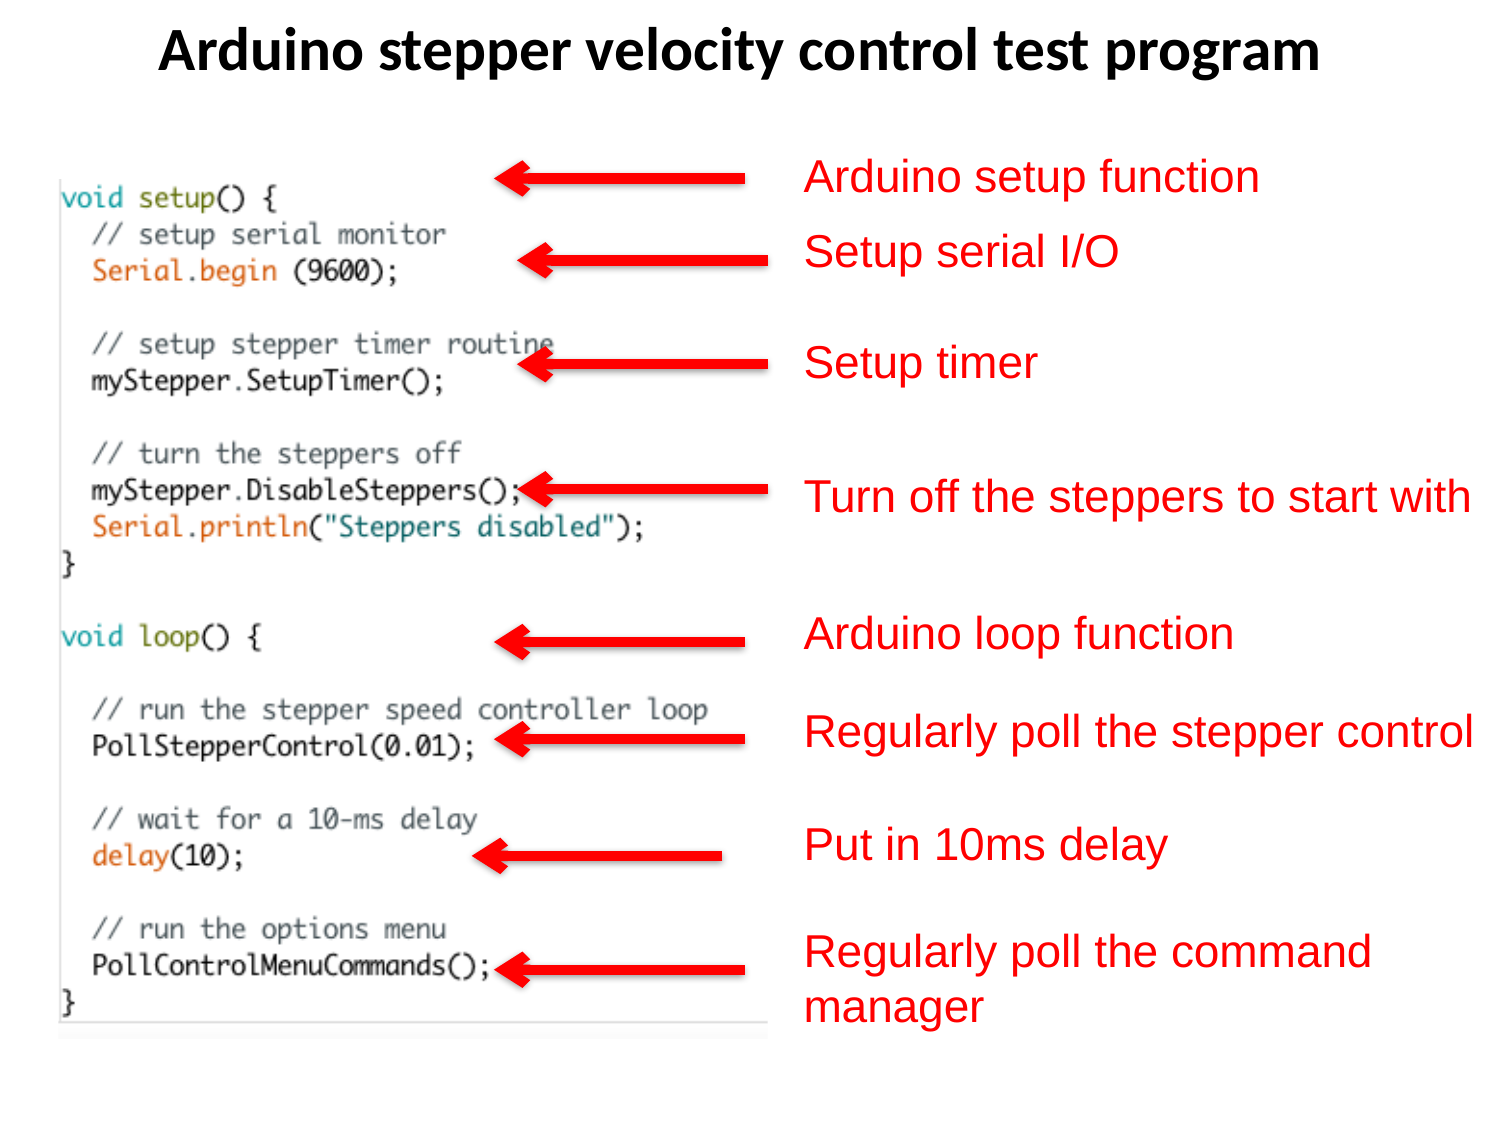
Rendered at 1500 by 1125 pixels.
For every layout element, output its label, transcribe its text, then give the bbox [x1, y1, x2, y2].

text_box Put in 10ms delay [788, 806, 1490, 878]
text_box Arduino loop function [788, 595, 1490, 666]
text_box Setup serial I/O [788, 214, 1490, 285]
text_box Arduino stepper velocity control test program [32, 0, 1449, 92]
picture [58, 178, 768, 1039]
text_box Setup timer [788, 324, 1490, 396]
text_box Regularly poll the command manager [788, 913, 1490, 1040]
text_box Turn off the steppers to start with [788, 458, 1490, 529]
text_box Regularly poll the stepper control [788, 694, 1500, 765]
text_box Arduino setup function [788, 139, 1490, 210]
